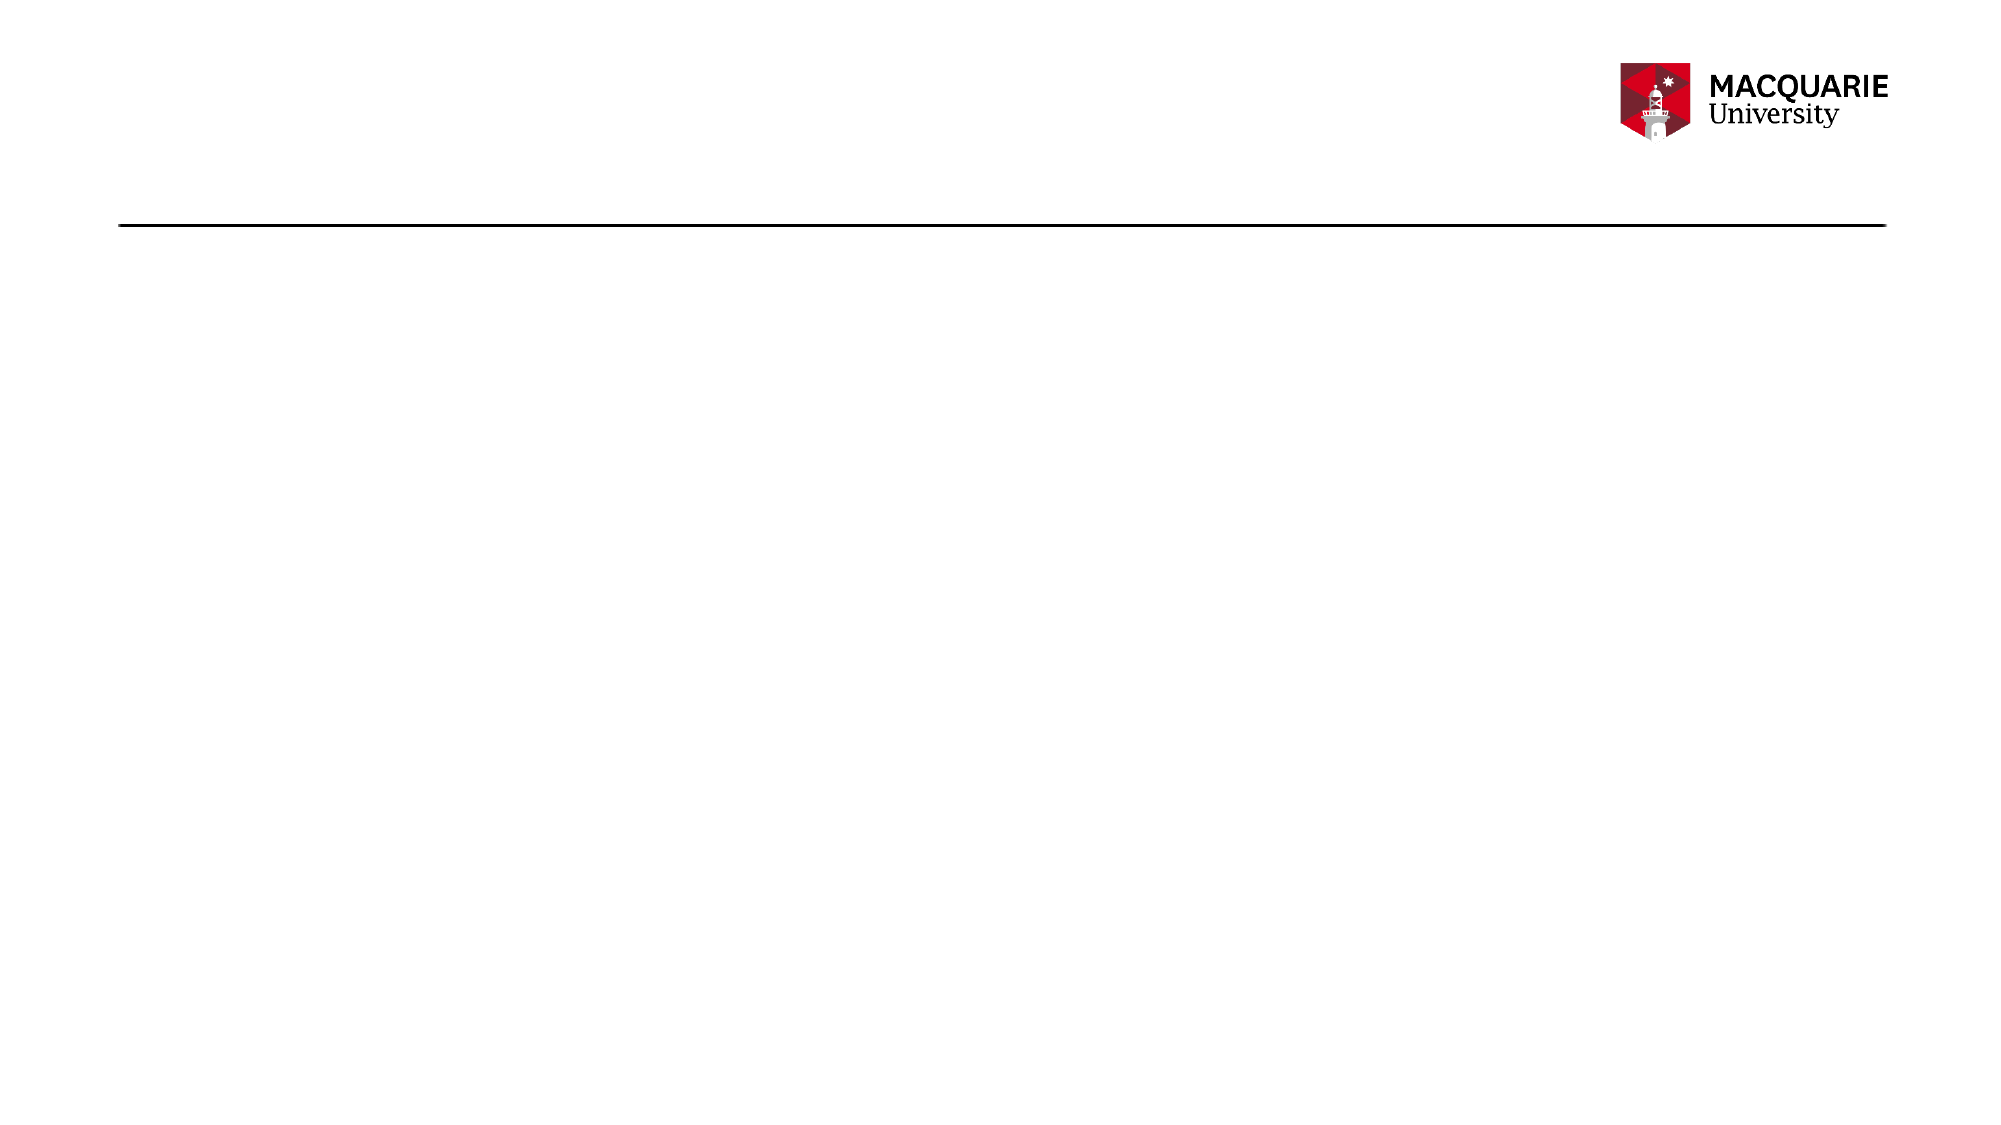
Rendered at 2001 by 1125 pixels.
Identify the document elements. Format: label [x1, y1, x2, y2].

picture [1586, 35, 1922, 161]
